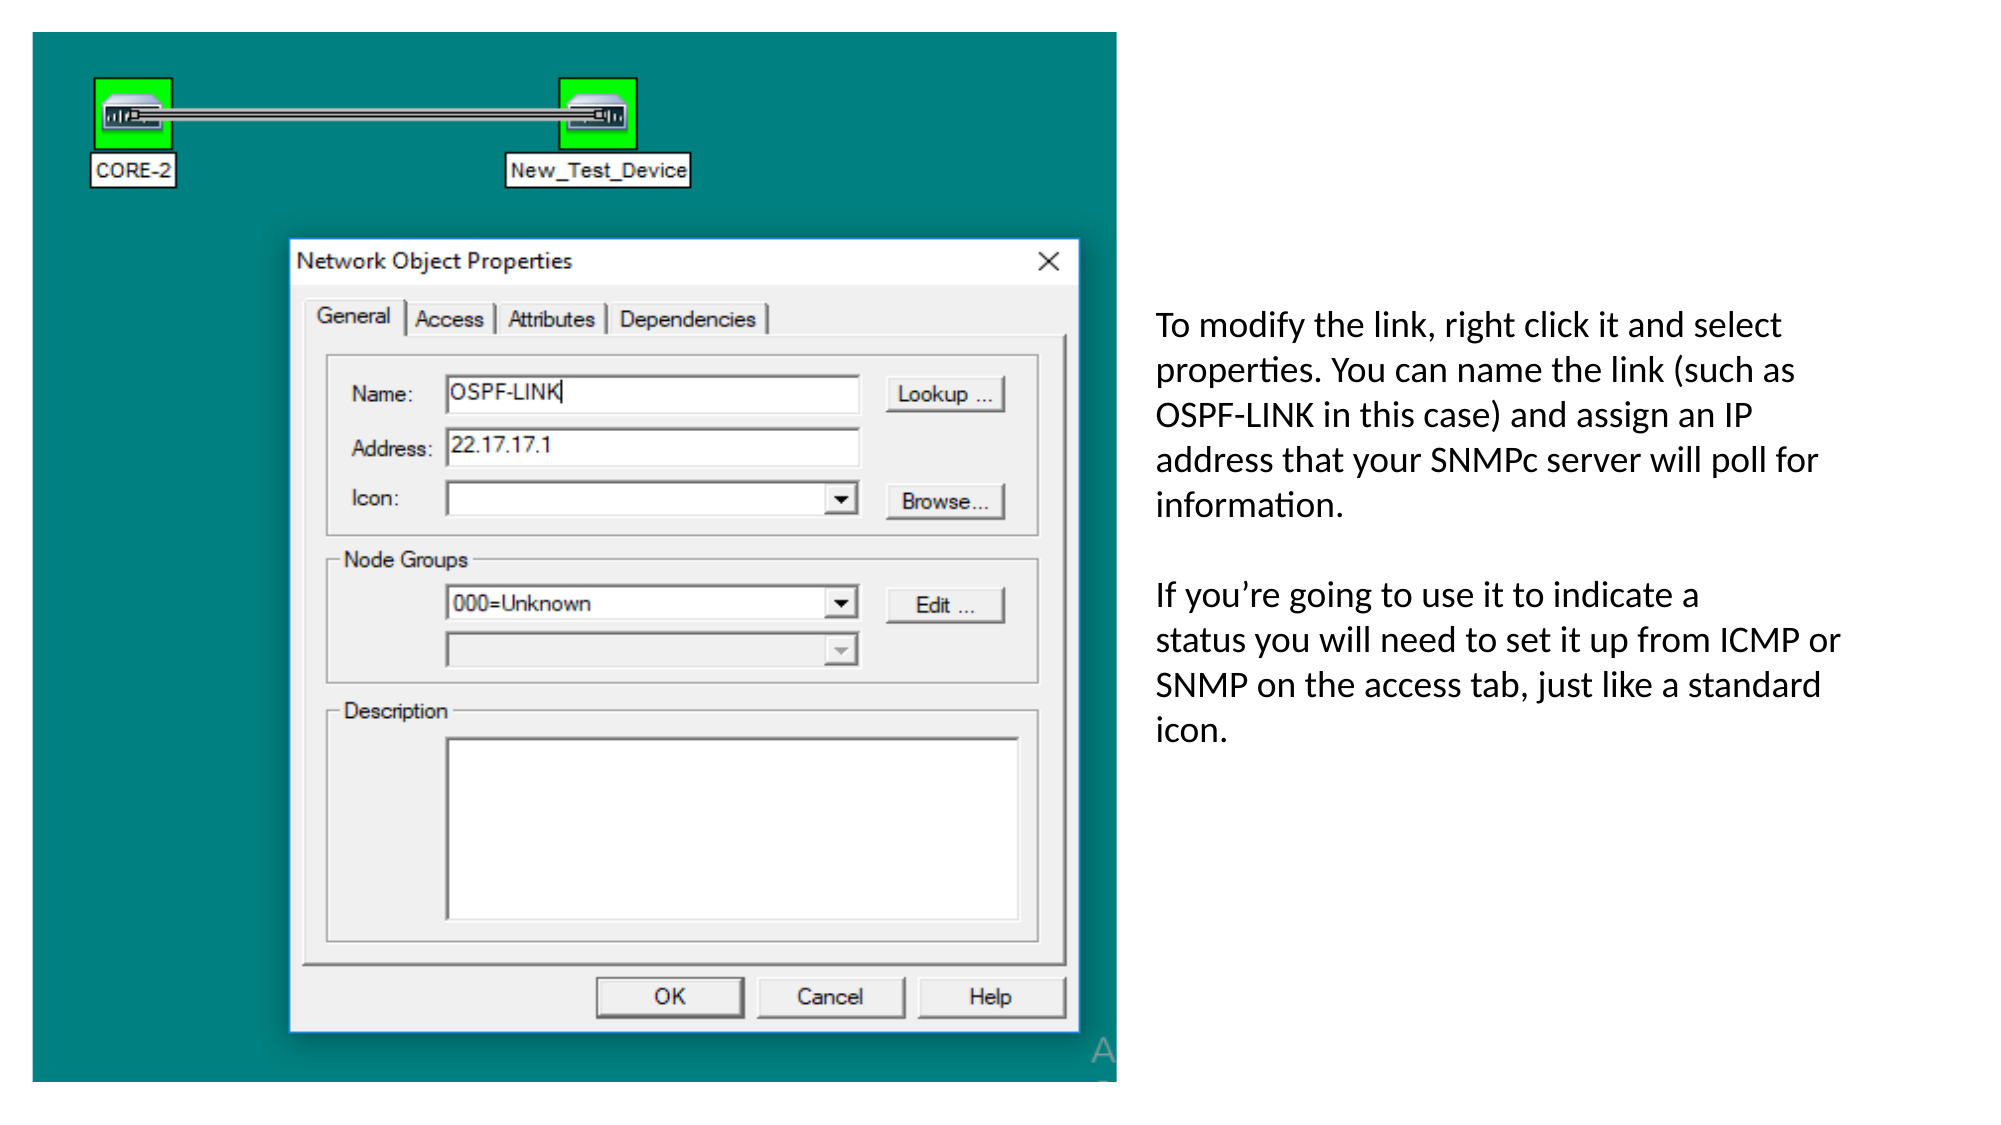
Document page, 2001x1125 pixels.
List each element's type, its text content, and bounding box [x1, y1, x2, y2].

text_box To modify the link, right click it and select properties. You can name the link (such as OSPF-LINK in this case) and assign an IP address that your SNMPc server will poll for information. If you’re going to use it to indicate a status you will need to set it up from ICMP or SNMP on the access tab, just like a standard icon. [1140, 292, 1877, 758]
picture [32, 32, 1117, 1082]
